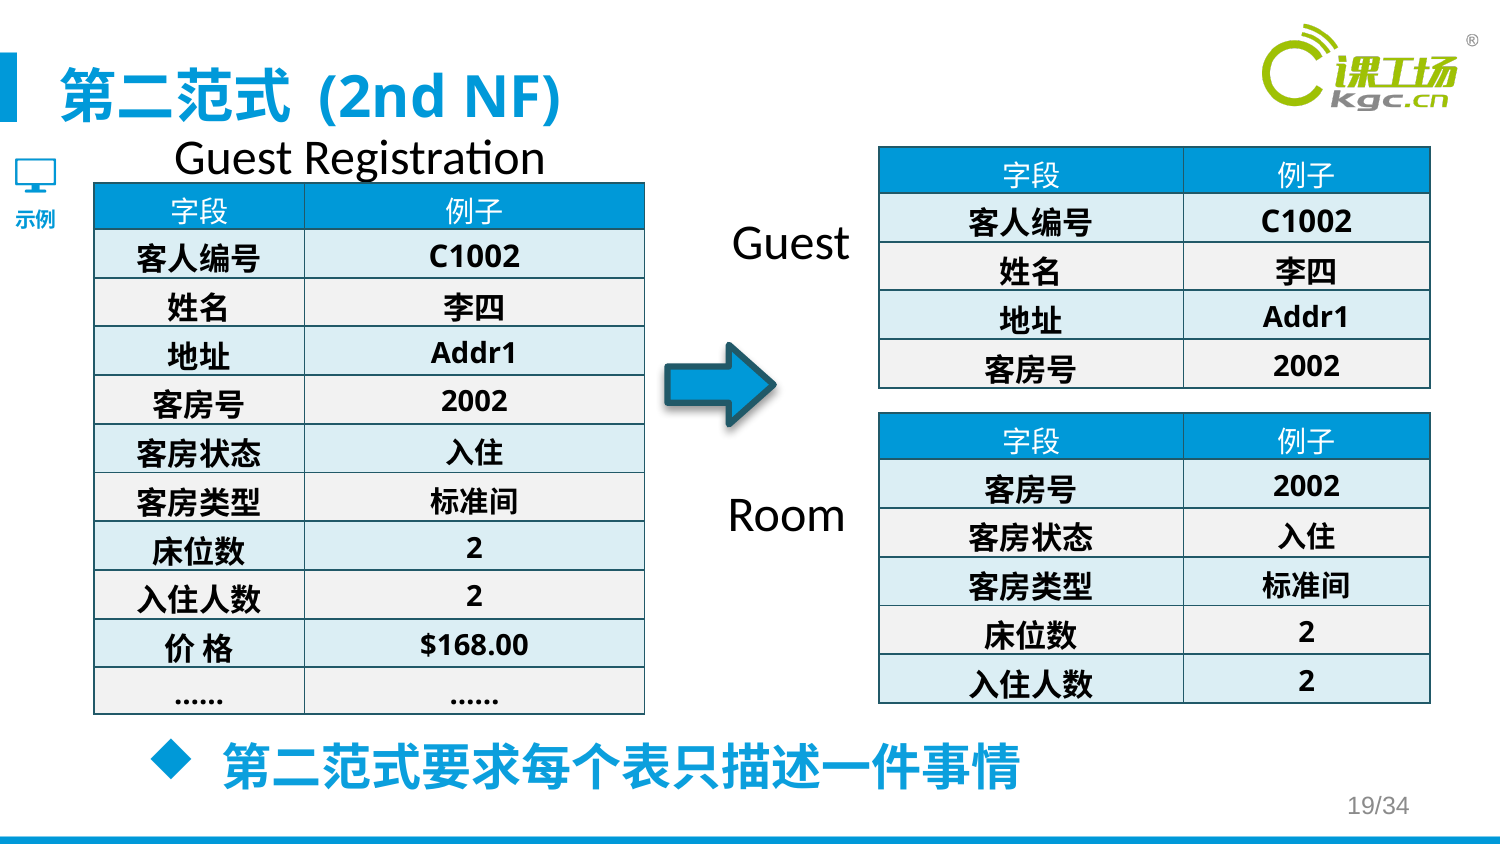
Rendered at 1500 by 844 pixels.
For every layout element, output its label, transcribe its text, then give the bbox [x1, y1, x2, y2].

title 第二范式 (2nd NF) [58, 39, 1402, 156]
table_cell 客房号 [880, 340, 1183, 387]
table_cell 客房状态 [880, 509, 1183, 556]
table_header 例子 [1184, 414, 1429, 458]
table_cell 标准间 [305, 473, 644, 520]
table_cell 客房类型 [95, 473, 304, 520]
table_cell 床位数 [880, 606, 1183, 653]
table_cell 2 [305, 522, 644, 569]
text_box 第二范式要求每个表只描述一件事情 [131, 727, 1386, 807]
table_cell 客房号 [880, 460, 1183, 507]
table_cell 床位数 [95, 522, 304, 569]
table_cell 客人编号 [880, 194, 1183, 241]
table_cell 2002 [1184, 460, 1429, 507]
table_cell 2 [1184, 606, 1429, 653]
table_cell 客房状态 [95, 425, 304, 472]
table_header 字段 [95, 184, 304, 228]
table_cell 客房号 [95, 376, 304, 423]
table_cell 2002 [1184, 340, 1429, 387]
table_cell 李四 [305, 279, 644, 325]
table_cell 入住 [1184, 509, 1429, 556]
text_box [664, 341, 777, 428]
table_cell 姓名 [95, 279, 304, 325]
table_cell $168.00 [305, 620, 644, 666]
picture [0, 0, 1500, 836]
table_cell 2 [305, 571, 644, 618]
table_cell 入住人数 [880, 655, 1183, 702]
table_header 例子 [305, 184, 644, 228]
text_box Room [713, 474, 878, 550]
table_cell Addr1 [1184, 291, 1429, 338]
table_cell 客人编号 [95, 230, 304, 277]
text_box Guest [717, 202, 878, 277]
table_cell Addr1 [305, 327, 644, 374]
table_header 字段 [880, 156, 1183, 192]
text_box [0, 152, 72, 241]
table_cell 地址 [95, 327, 304, 374]
slide_number 19/34 [1074, 782, 1425, 828]
table_cell 标准间 [1184, 558, 1429, 605]
table_cell 李四 [1184, 243, 1429, 289]
table_cell 客房类型 [880, 558, 1183, 605]
table_cell 2 [1184, 655, 1429, 702]
table_header 字段 [880, 414, 1183, 458]
table_cell 地址 [880, 291, 1183, 338]
table_cell 入住人数 [95, 571, 304, 618]
table_cell C1002 [1184, 194, 1429, 241]
text_box Guest Registration [159, 156, 656, 193]
table_cell 入住 [305, 425, 644, 472]
table_cell …… [95, 668, 304, 713]
table_cell C1002 [305, 230, 644, 277]
table_cell …… [305, 668, 644, 713]
table_cell 价 格 [95, 620, 304, 666]
table_cell 姓名 [880, 243, 1183, 289]
table_header 例子 [1184, 148, 1429, 192]
table_cell 2002 [305, 376, 644, 423]
